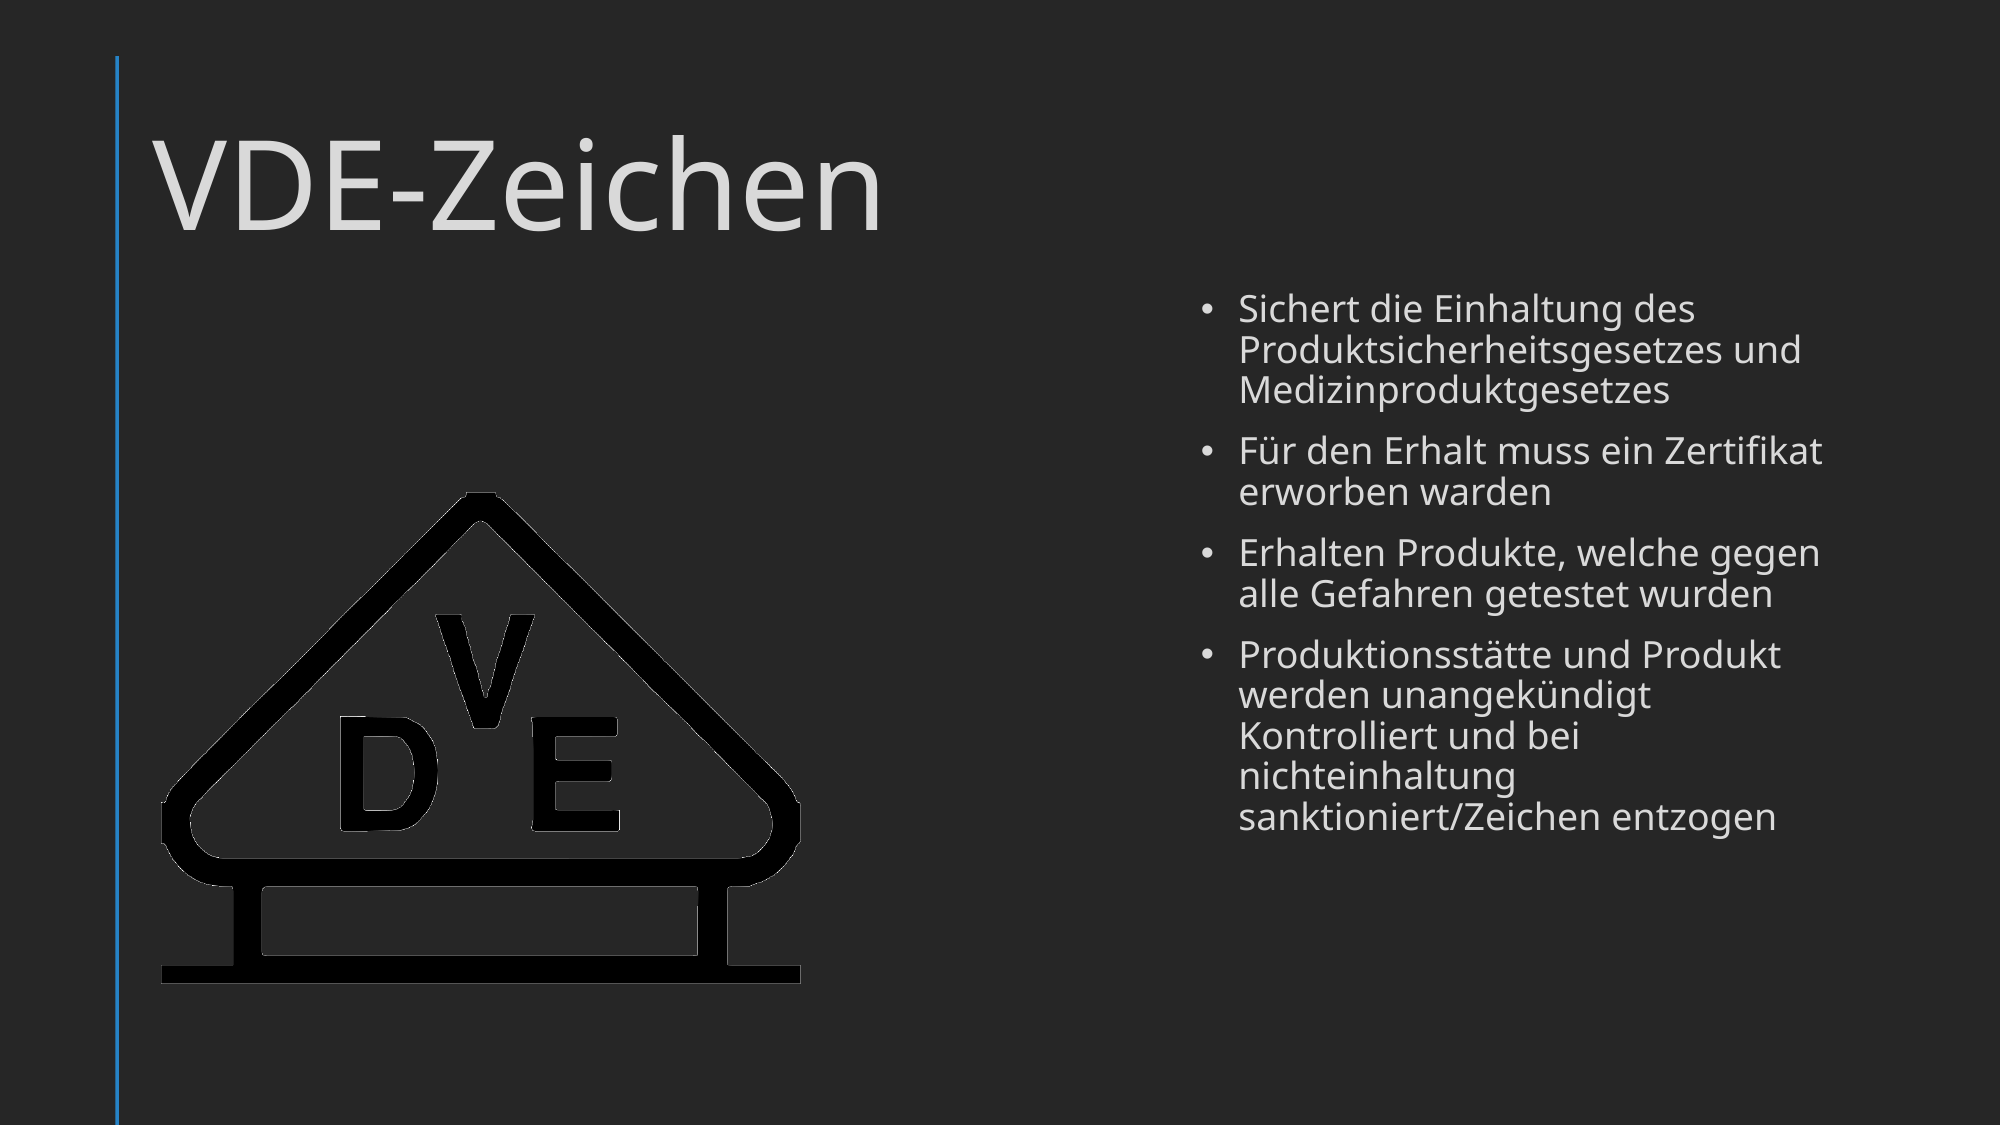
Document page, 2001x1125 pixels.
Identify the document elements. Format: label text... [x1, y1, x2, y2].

list Sichert die Einhaltung des Produktsicherheitsgesetzes und Medizinproduktgesetzes Für den Erhalt muss ein Zertifikat erworben warden Erhalten Produkte, welche gegen alle Gefahren getestet wurden Produktionsstätte und Produkt werden unangekündigt Kontrolliert und bei nichteinhaltung sanktioniert/Zeichen entzogen [1185, 144, 1863, 985]
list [161, 492, 801, 984]
title VDE-Zeichen [137, 114, 998, 480]
